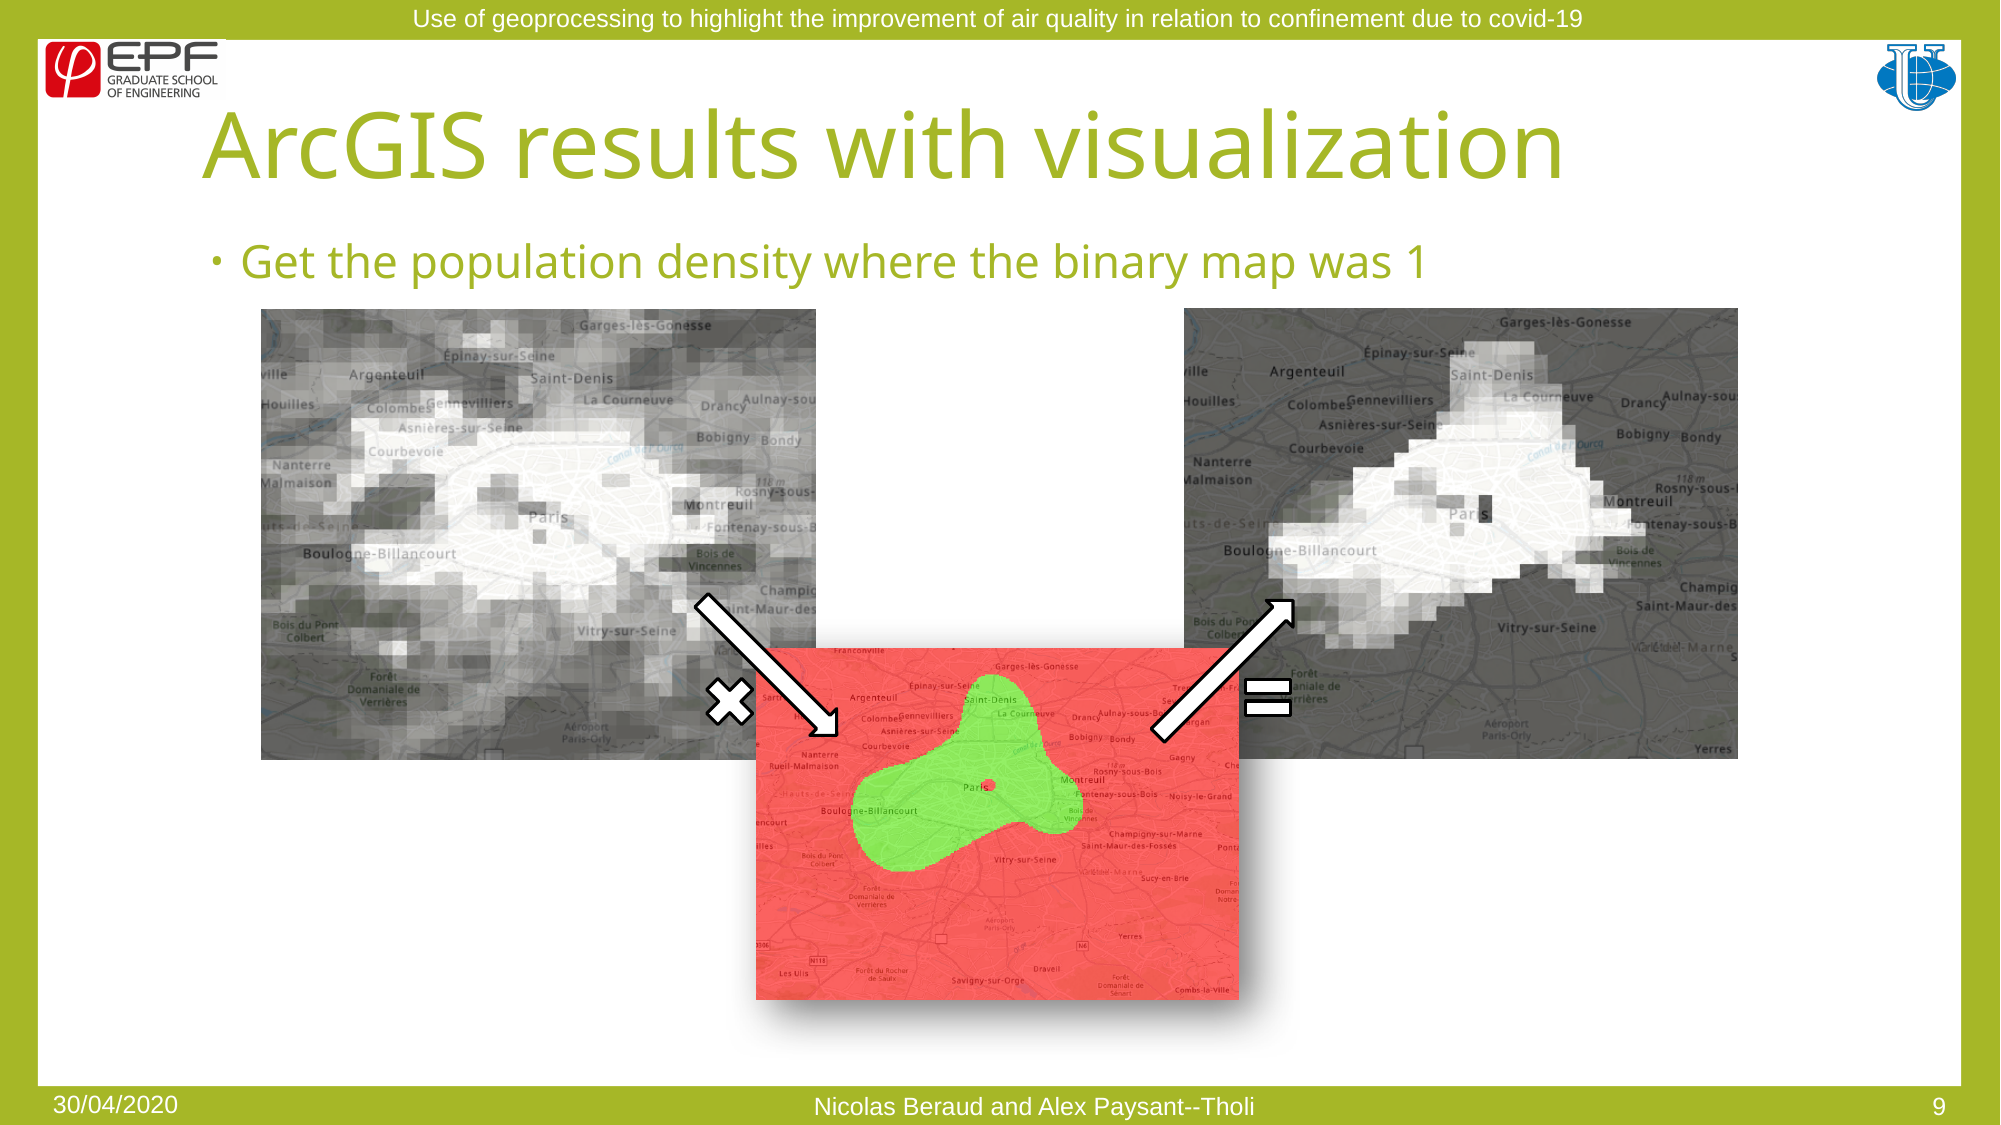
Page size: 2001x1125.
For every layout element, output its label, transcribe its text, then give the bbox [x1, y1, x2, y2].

picture [1875, 39, 1958, 116]
picture [37, 39, 187, 100]
footer Nicolas Beraud and Alex Paysant--Tholi [647, 1075, 1422, 1125]
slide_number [37, 1074, 420, 1125]
slide_number 9 [1681, 1075, 1962, 1125]
title ArcGIS results with visualization [187, 37, 1808, 231]
picture [261, 308, 1739, 1000]
list Get the population density where the binary map was 1 [187, 231, 1808, 894]
